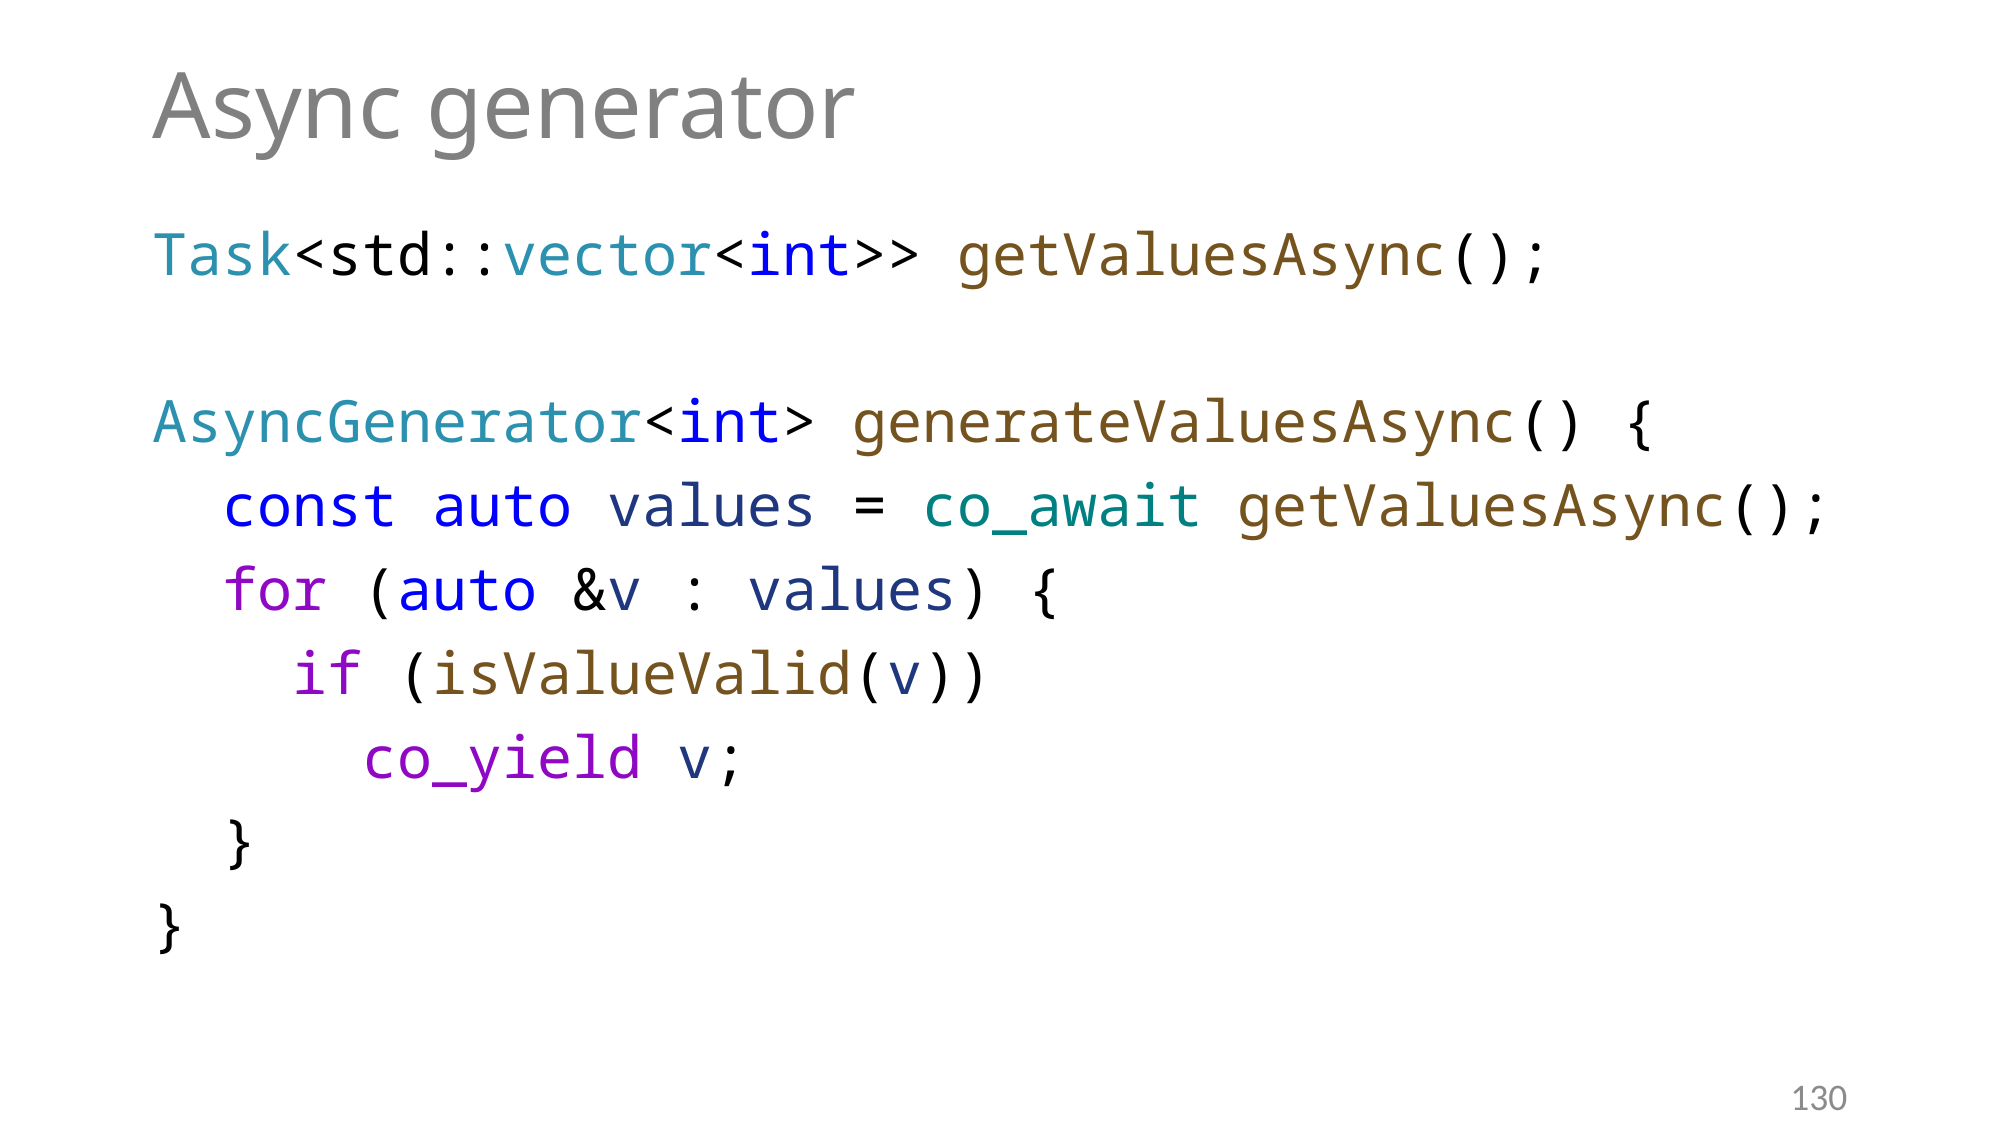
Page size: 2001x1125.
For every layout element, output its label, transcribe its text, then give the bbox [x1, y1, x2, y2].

title Async generator [137, 0, 1863, 217]
list Task<std::vector<int>> getValuesAsync(); AsyncGenerator<int> generateValuesAsync() { const auto values = co_await getValuesAsync(); for (auto &v : values) { if (isValueValid(v)) co_yield v; } } [137, 217, 1863, 1066]
slide_number 130 [1412, 1065, 1863, 1125]
